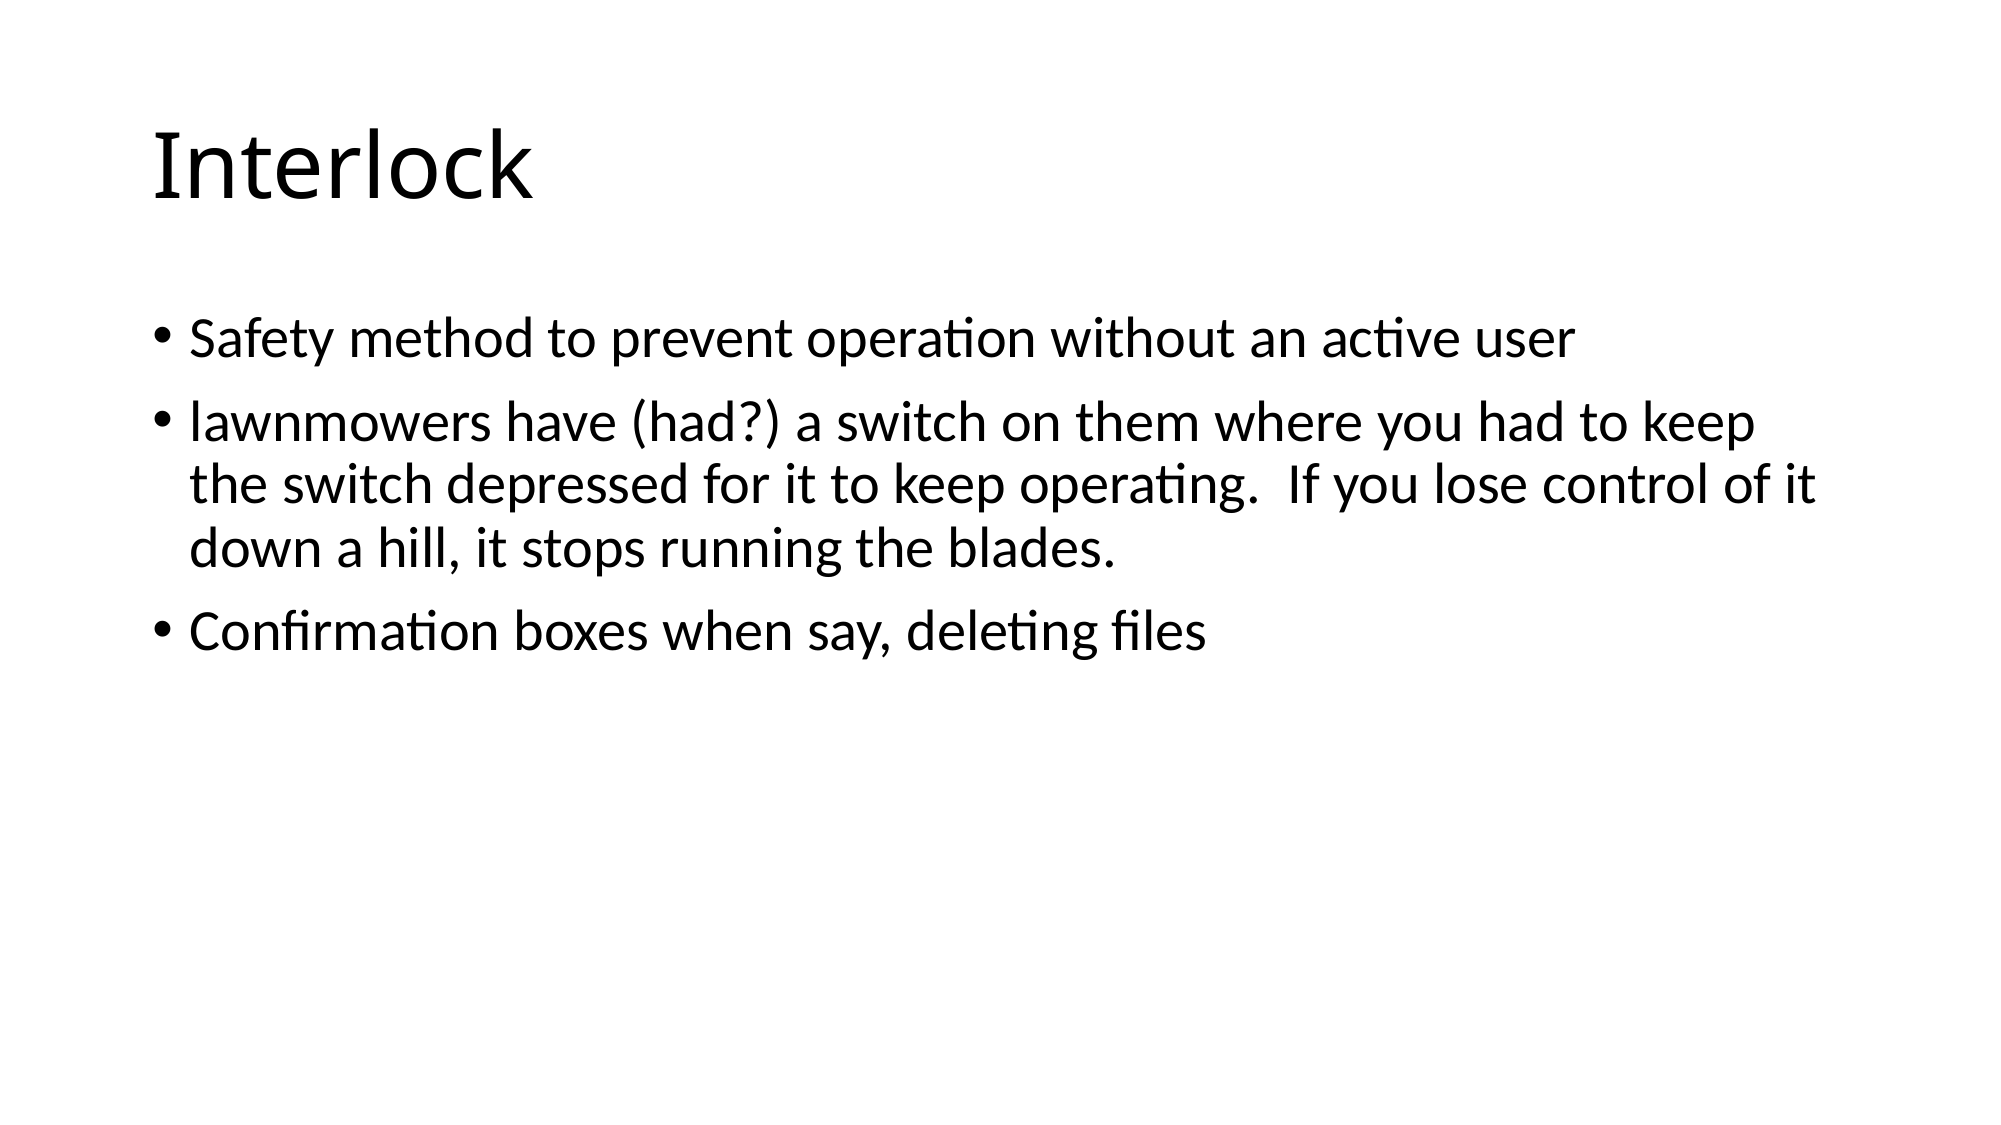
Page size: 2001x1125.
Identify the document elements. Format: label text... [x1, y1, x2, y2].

title Interlock [137, 59, 1863, 278]
list Safety method to prevent operation without an active user lawnmowers have (had?) a switch on them where you had to keep the switch depressed for it to keep operating. If you lose control of it down a hill, it stops running the blades. Confirmation boxes when say, deleting files [137, 299, 1863, 1014]
